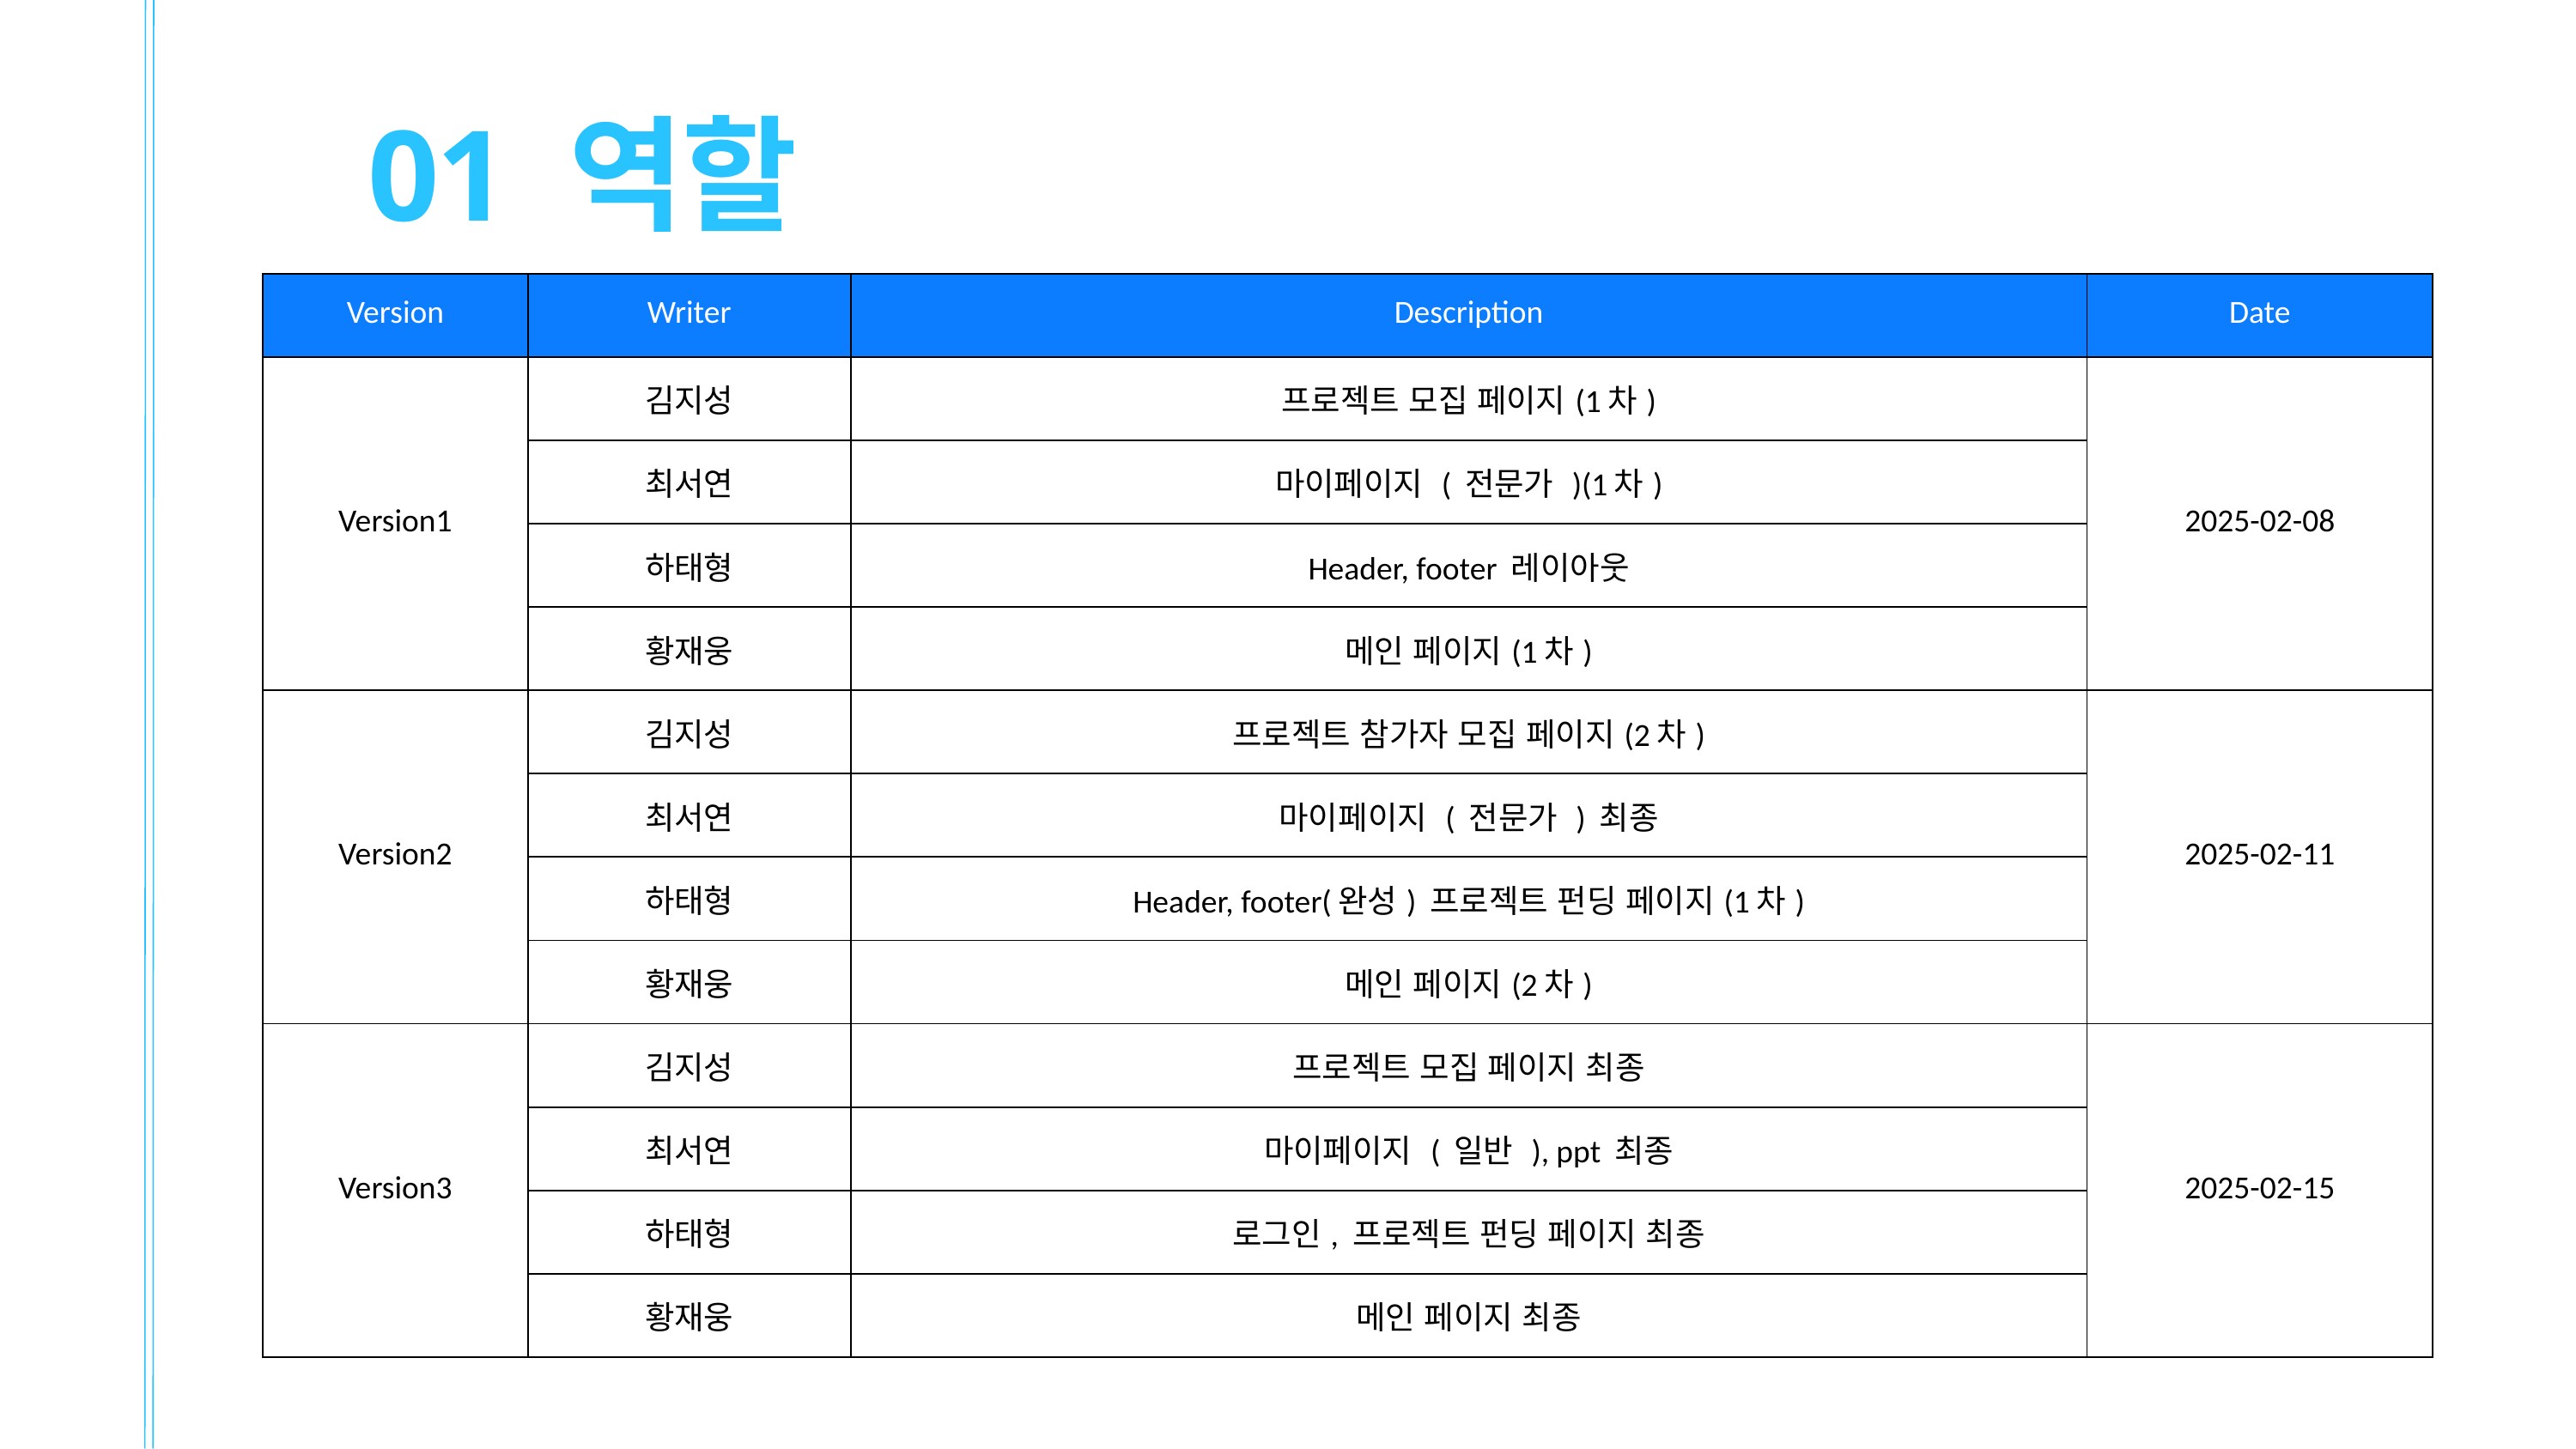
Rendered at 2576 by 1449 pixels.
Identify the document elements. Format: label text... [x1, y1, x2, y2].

table_cell 메인 페이지 최종 [852, 1275, 2087, 1356]
table_header Version [264, 275, 527, 356]
table_cell 프로젝트 모집 페이지 최종 [852, 1024, 2087, 1106]
table_cell 프로젝트 참가자 모집 페이지(2차) [852, 691, 2087, 773]
table_cell Version2 [264, 691, 527, 1023]
table_cell 2025-02-11 [2087, 691, 2432, 1023]
table_cell 마이페이지 ( 일반 ), ppt 최종 [852, 1108, 2087, 1190]
table_cell Header, footer(완성) 프로젝트 펀딩 페이지(1차) [852, 858, 2087, 940]
table_header Writer [529, 275, 850, 356]
table_cell 하태형 [529, 858, 850, 940]
table_cell 마이페이지 ( 전문가 )(1차) [852, 441, 2087, 523]
table_cell 마이페이지 ( 전문가 ) 최종 [852, 774, 2087, 856]
table_cell 최서연 [529, 774, 850, 856]
table_cell Version3 [264, 1024, 527, 1356]
table_cell 2025-02-15 [2087, 1024, 2432, 1356]
table_cell 김지성 [529, 1024, 850, 1106]
table_cell 최서연 [529, 1108, 850, 1190]
table_cell 김지성 [529, 691, 850, 773]
table_cell 김지성 [529, 358, 850, 440]
table_cell 하태형 [529, 524, 850, 606]
table_cell Version1 [264, 358, 527, 689]
table_header Date [2087, 275, 2432, 356]
table_header Description [852, 275, 2087, 356]
table_cell 최서연 [529, 441, 850, 523]
text_box 01 역할 [368, 21, 2014, 246]
table_cell 황재웅 [529, 608, 850, 689]
table_cell Header, footer 레이아웃 [852, 524, 2087, 606]
table_cell 프로젝트 모집 페이지(1차) [852, 358, 2087, 440]
table_cell 메인 페이지(1차) [852, 608, 2087, 689]
table_cell 황재웅 [529, 941, 850, 1023]
table_cell 로그인, 프로젝트 펀딩 페이지 최종 [852, 1191, 2087, 1273]
table_cell 황재웅 [529, 1275, 850, 1356]
table_cell 2025-02-08 [2087, 358, 2432, 689]
table_cell 메인 페이지(2차) [852, 941, 2087, 1023]
table_cell 하태형 [529, 1191, 850, 1273]
